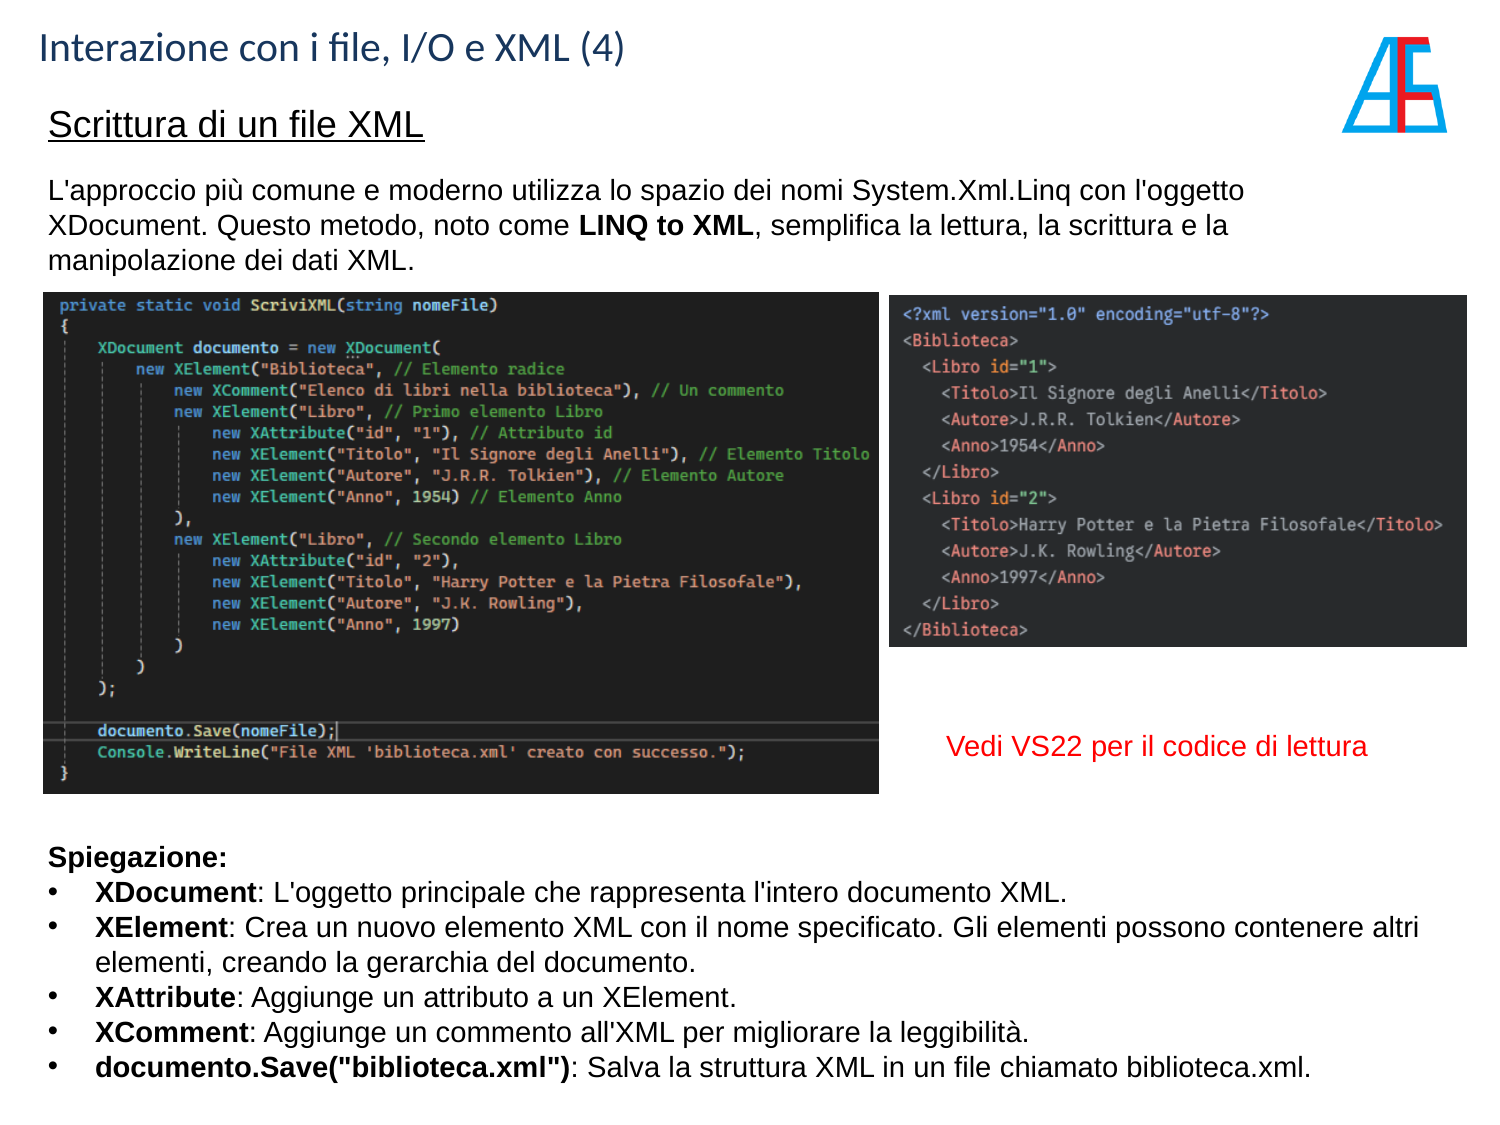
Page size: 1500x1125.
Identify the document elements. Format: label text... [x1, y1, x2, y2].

picture [889, 295, 1468, 648]
text_box Spiegazione: XDocument: L'oggetto principale che rappresenta l'intero documento XML. XElement: Crea un nuovo elemento XML con il nome specificato. Gli elementi possono contenere altri elementi, creando la gerarchia del documento. XAttribute: Aggiunge un attributo a un XElement. XComment: Aggiunge un commento all'XML per migliorare la leggibilità. documento.Save("biblioteca.xml"): Salva la struttura XML in un file chiamato biblioteca.xml. [33, 830, 1457, 1125]
text_box Vedi VS22 per il codice di lettura [931, 720, 1433, 771]
text_box Interazione con i file, I/O e XML (4) [0, 0, 666, 97]
text_box Scrittura di un file XML [33, 92, 802, 153]
picture [43, 292, 880, 795]
picture [1338, 25, 1450, 158]
text_box L'approccio più comune e moderno utilizza lo spazio dei nomi System.Xml.Linq con l'oggetto XDocument. Questo metodo, noto come LINQ to XML, semplifica la lettura, la scrittura e la manipolazione dei dati XML. [32, 163, 1411, 284]
